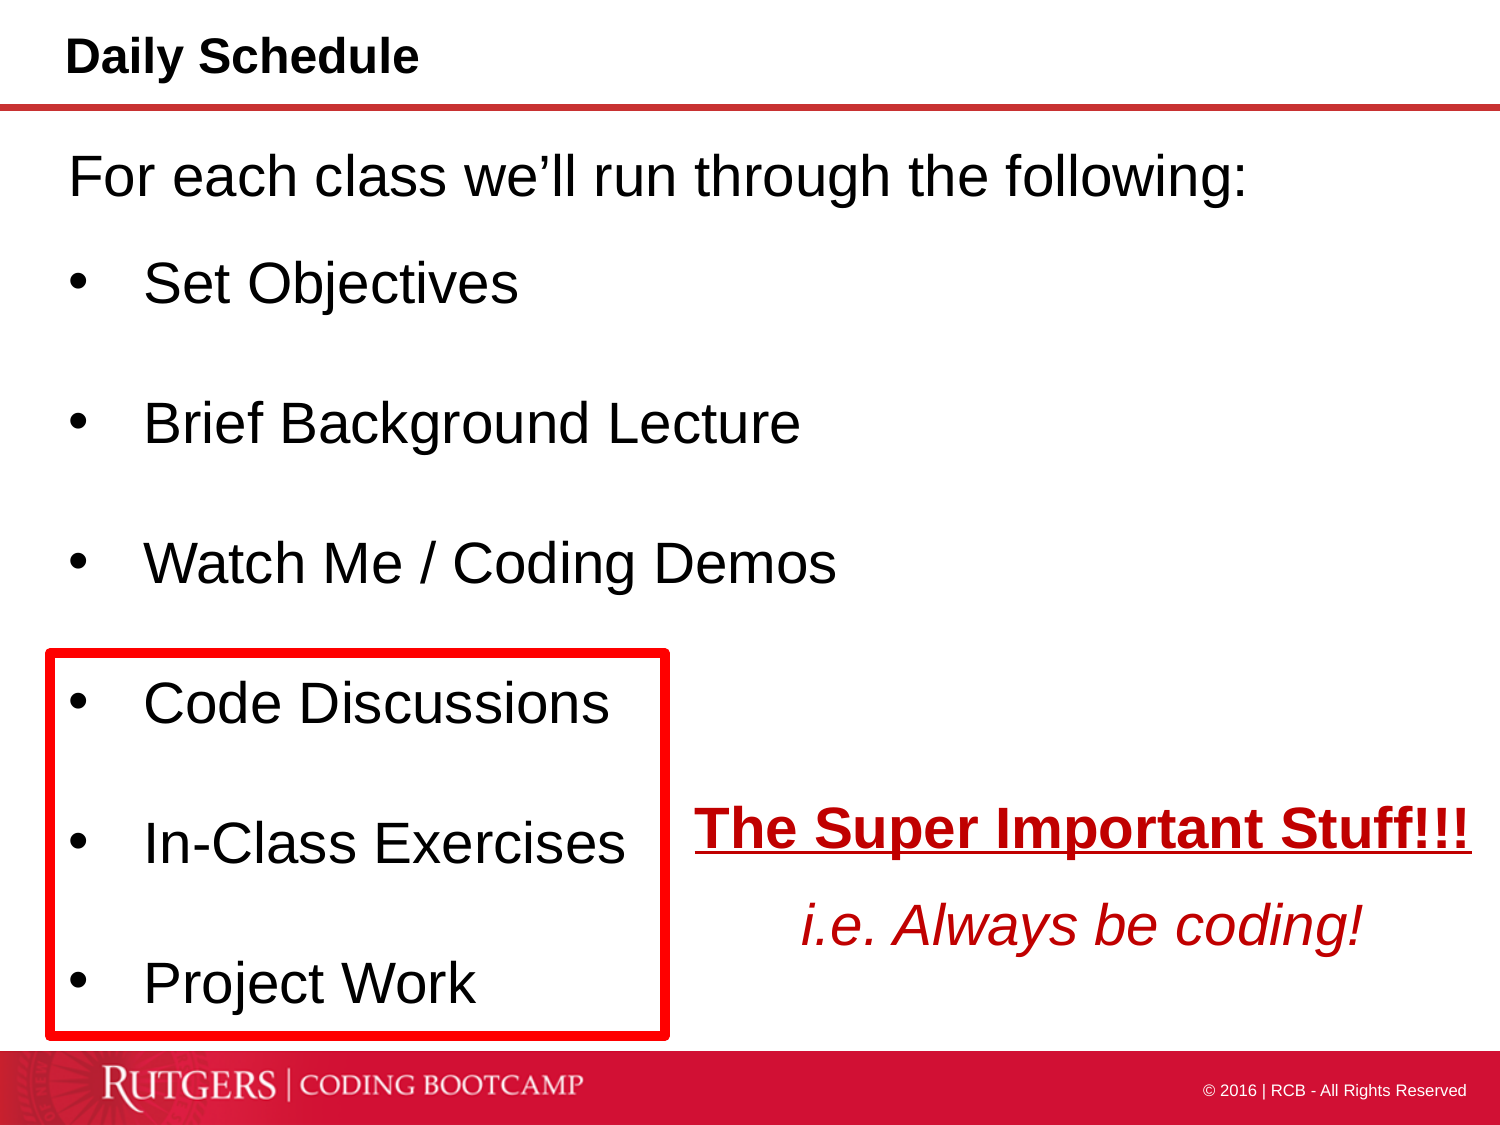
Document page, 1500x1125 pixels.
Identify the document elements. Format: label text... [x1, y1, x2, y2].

text_box [48, 651, 667, 1038]
text_box © 2016 | RCB - All Rights Reserved [1024, 1072, 1483, 1108]
picture [0, 1051, 651, 1125]
text_box For each class we’ll run through the following: Set Objectives Brief Background Lecture Watch Me / Coding Demos Code Discussions In-Class Exercises Project Work [16, 122, 1484, 680]
text_box The Super Important Stuff!!! [679, 782, 1487, 868]
text_box [648, 1049, 1500, 1125]
text_box i.e. Always be coding! [786, 880, 1380, 965]
text_box [0, 0, 1500, 104]
text_box Daily Schedule [49, 16, 719, 91]
